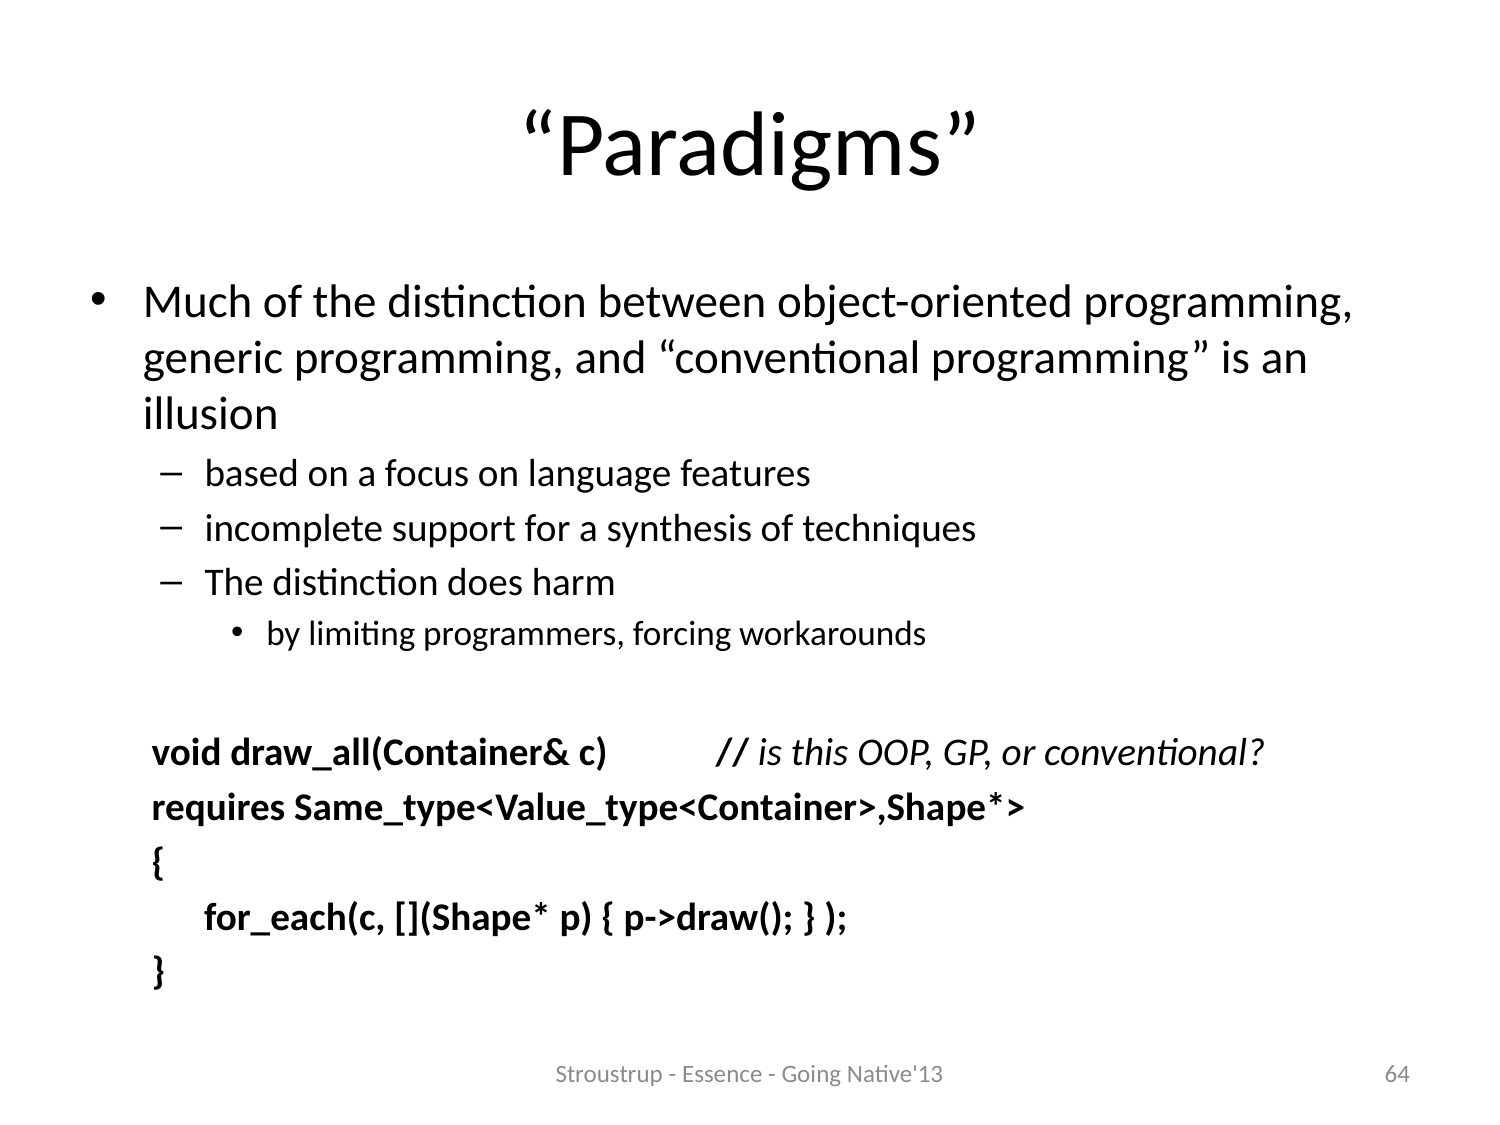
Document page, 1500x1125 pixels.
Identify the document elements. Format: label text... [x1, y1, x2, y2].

list Much of the distinction between object-oriented programming, generic programming, and “conventional programming” is an illusion based on a focus on language features incomplete support for a synthesis of techniques The distinction does harm by limiting programmers, forcing workarounds void draw_all(Container& c) // is this OOP, GP, or conventional? requires Same_type<Value_type<Container>,Shape*> { for_each(c, [](Shape* p) { p->draw(); } ); } [75, 262, 1425, 1005]
footer Stroustrup - Essence - Going Native'13 [512, 1042, 988, 1103]
slide_number 64 [1074, 1042, 1425, 1103]
title “Paradigms” [75, 45, 1425, 233]
